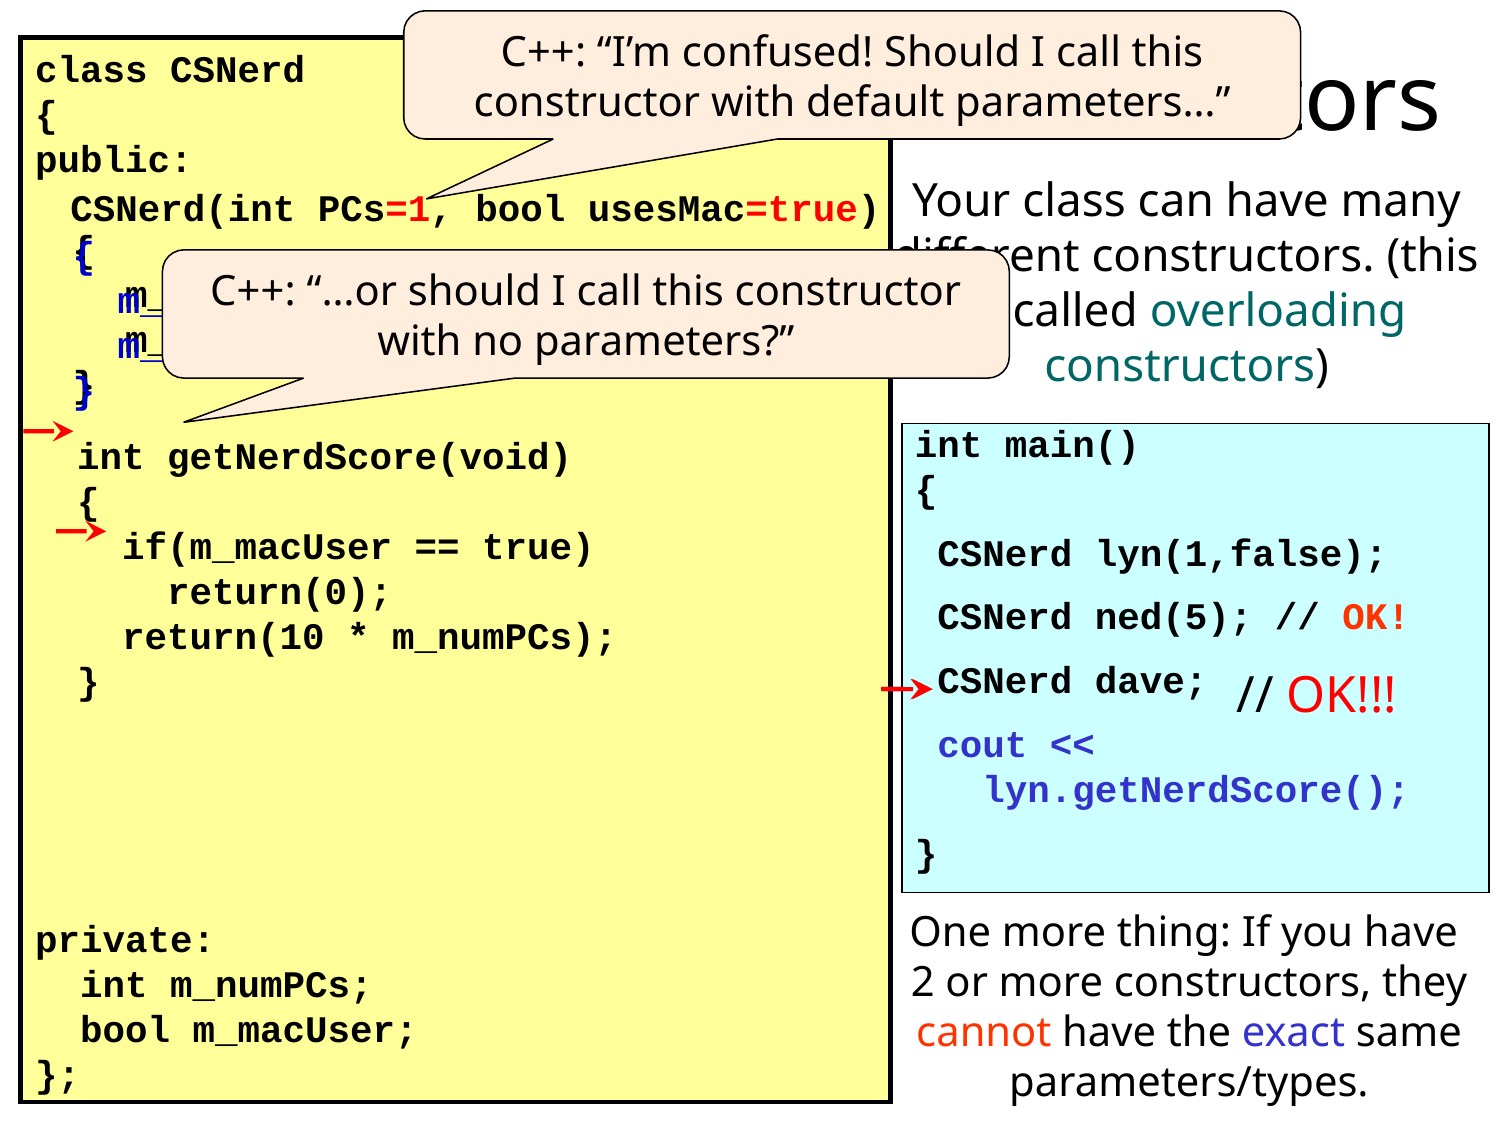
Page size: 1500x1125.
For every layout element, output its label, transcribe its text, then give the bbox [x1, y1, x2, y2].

text_box Your class can have many different constructors. (this is called overloading constructors) [873, 163, 1500, 399]
text_box int getNerdScore(void) { if(m_macUser == true) return(0); return(10 * m_numPCs); } [62, 424, 813, 710]
text_box class CSNerd { public: CSNerd(int PCs, bool usesMac = true) { m_numPCs = PCs; m_macUser = usesMac; } private: int m_numPCs; bool m_macUser; }; [20, 37, 891, 1103]
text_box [56, 176, 894, 238]
text_box CSNerd() { m_numPCs = 1; m_macUser = false; } [57, 245, 808, 419]
text_box C++: “I’m confused! Should I call this constructor with default parameters…” [403, 10, 1301, 175]
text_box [899, 412, 1490, 902]
text_box One more thing: If you have 2 or more constructors, they cannot have the exact same parameters/types. [878, 897, 1500, 1113]
text_box [52, 420, 74, 442]
text_box C++: “…or should I call this constructor with no parameters?” [162, 249, 1010, 423]
text_box Constructors [827, 0, 1500, 175]
text_box [85, 520, 107, 542]
